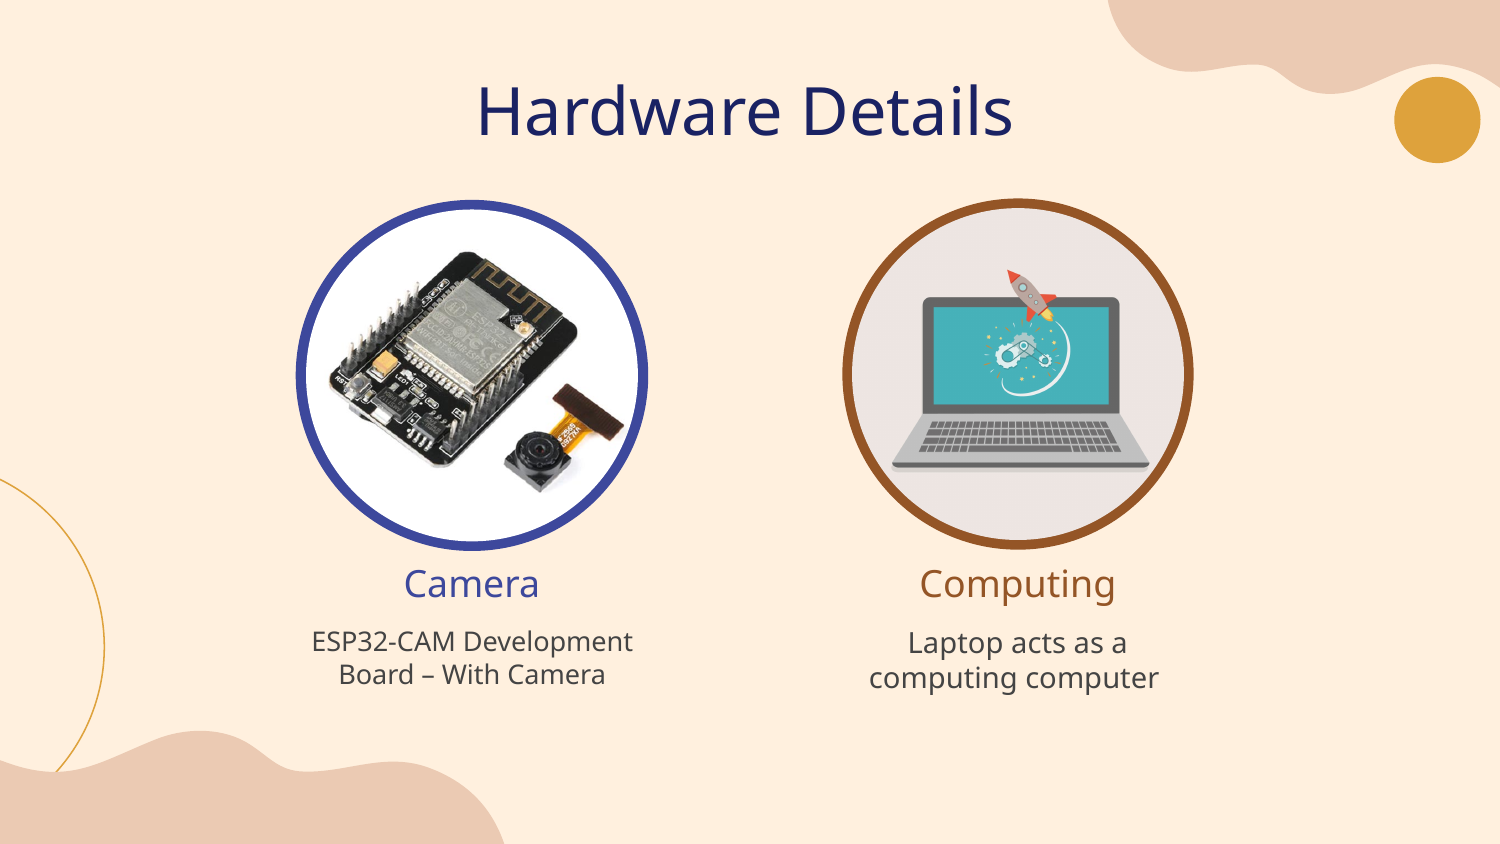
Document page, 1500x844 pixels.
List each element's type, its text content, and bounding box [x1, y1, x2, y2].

title Hardware Details [112, 53, 1379, 148]
subtitle Laptop acts as a computing computer [840, 619, 1196, 721]
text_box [304, 209, 640, 542]
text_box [851, 207, 1185, 541]
subtitle ESP32-CAM Development Board – With Camera [277, 619, 667, 721]
subtitle Computing [840, 545, 1196, 619]
subtitle Camera [277, 545, 667, 619]
